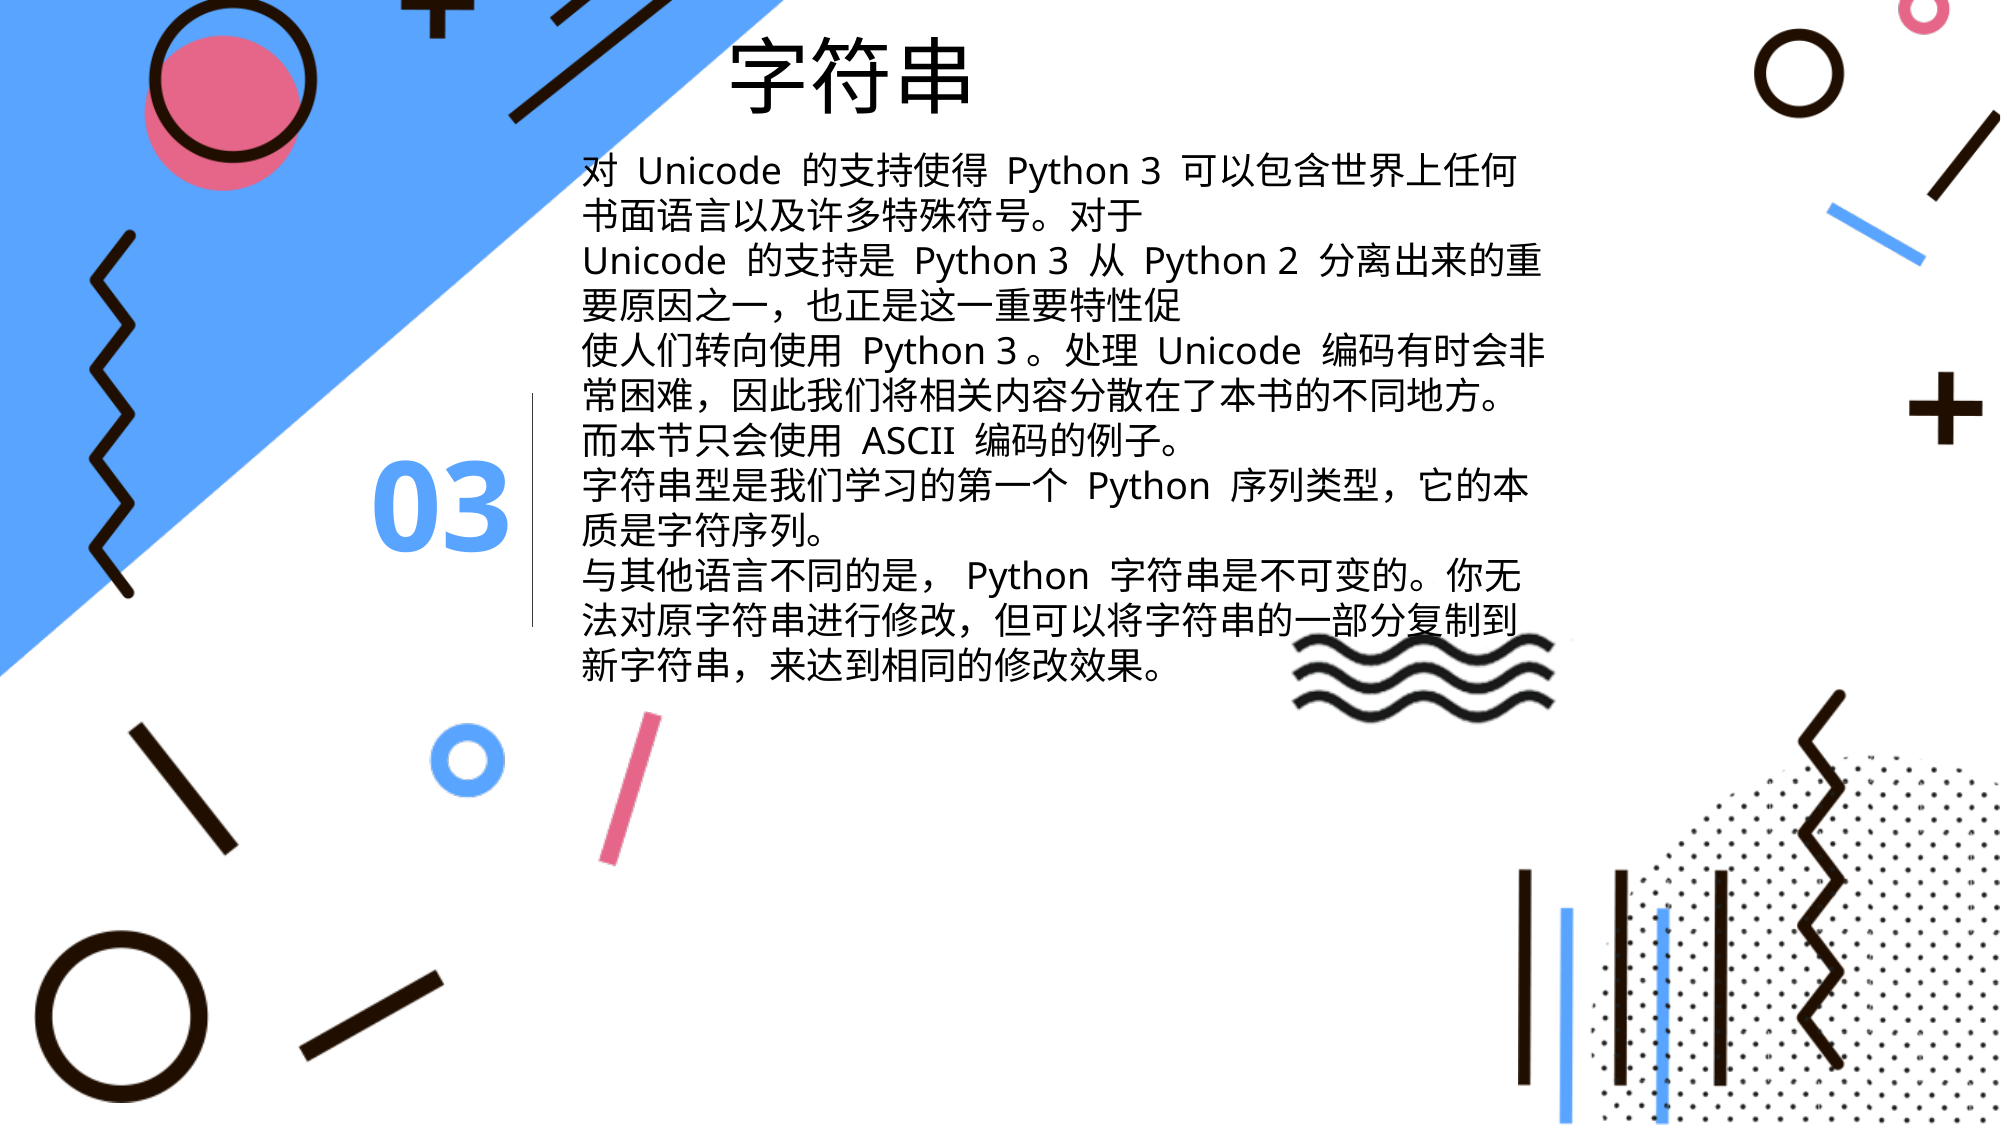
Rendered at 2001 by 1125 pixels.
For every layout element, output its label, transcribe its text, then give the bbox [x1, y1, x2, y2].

text_box 03 [355, 419, 529, 585]
picture [0, 0, 2001, 1125]
text_box 对 Unicode 的支持使得 Python 3 可以包含世界上任何书面语言以及许多特殊符号。对于 Unicode 的支持是 Python 3 从 Python 2 分离出来的重要原因之一，也正是这一重要特性促 使人们转向使用 Python 3。处理 Unicode 编码有时会非常困难，因此我们将相关内容分散在了本书的不同地方。而本节只会使用 ASCII 编码的例子。 字符串型是我们学习的第一个 Python 序列类型，它的本质是字符序列。 与其他语言不同的是，Python 字符串是不可变的。你无法对原字符串进行修改，但可以将字符串的一部分复制到新字符串，来达到相同的修改效果。 [567, 139, 1568, 694]
text_box 字符串 [712, 16, 992, 132]
